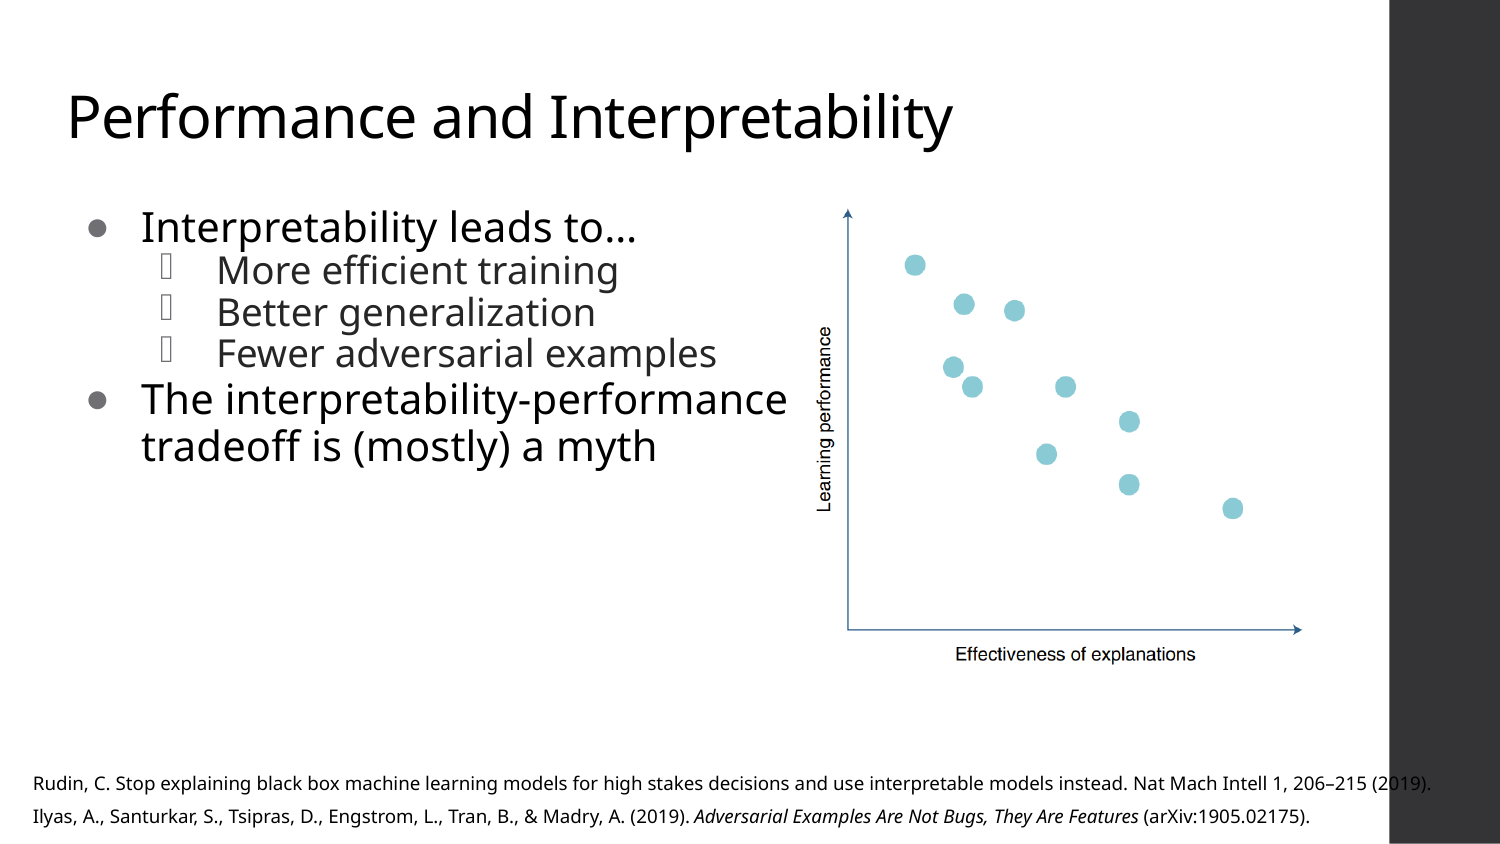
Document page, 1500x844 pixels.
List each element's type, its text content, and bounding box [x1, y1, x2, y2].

picture [787, 188, 1354, 672]
title Performance and Interpretability [51, 72, 1449, 167]
text_box Rudin, C. Stop explaining black box machine learning models for high stakes decisions and use interpretable models instead. Nat Mach Intell 1, 206–215 (2019). Ilyas, A., Santurkar, S., Tsipras, D., Engstrom, L., Tran, B., & Madry, A. (2019). Adversarial Examples Are Not Bugs, They Are Features (arXiv:1905.02175). [17, 745, 1449, 843]
list Interpretability leads to… More efficient training Better generalization Fewer adversarial examples The interpretability-performance tradeoff is (mostly) a myth [51, 189, 866, 745]
